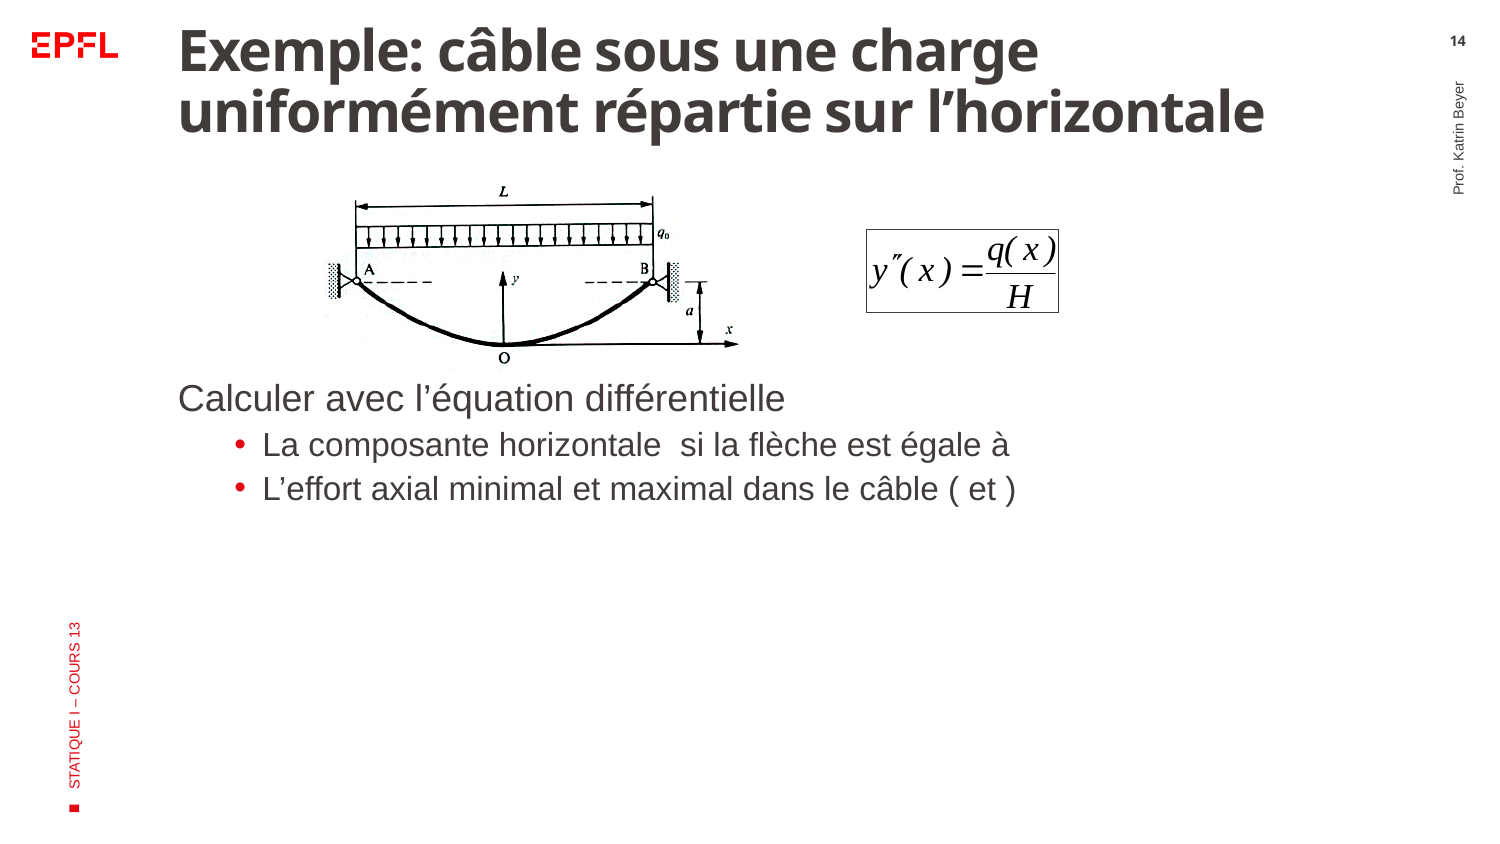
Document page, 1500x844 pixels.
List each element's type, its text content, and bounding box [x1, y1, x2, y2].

title Exemple: câble sous une charge uniformément répartie sur l’horizontale [148, 21, 1300, 170]
slide_number 14 [1415, 32, 1500, 59]
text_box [866, 229, 1059, 313]
picture [321, 171, 750, 370]
slide_number STATIQUE I – COURS 13 [0, 256, 149, 805]
picture [21, 21, 129, 69]
footer Prof. Katrin Beyer [1415, 59, 1500, 641]
